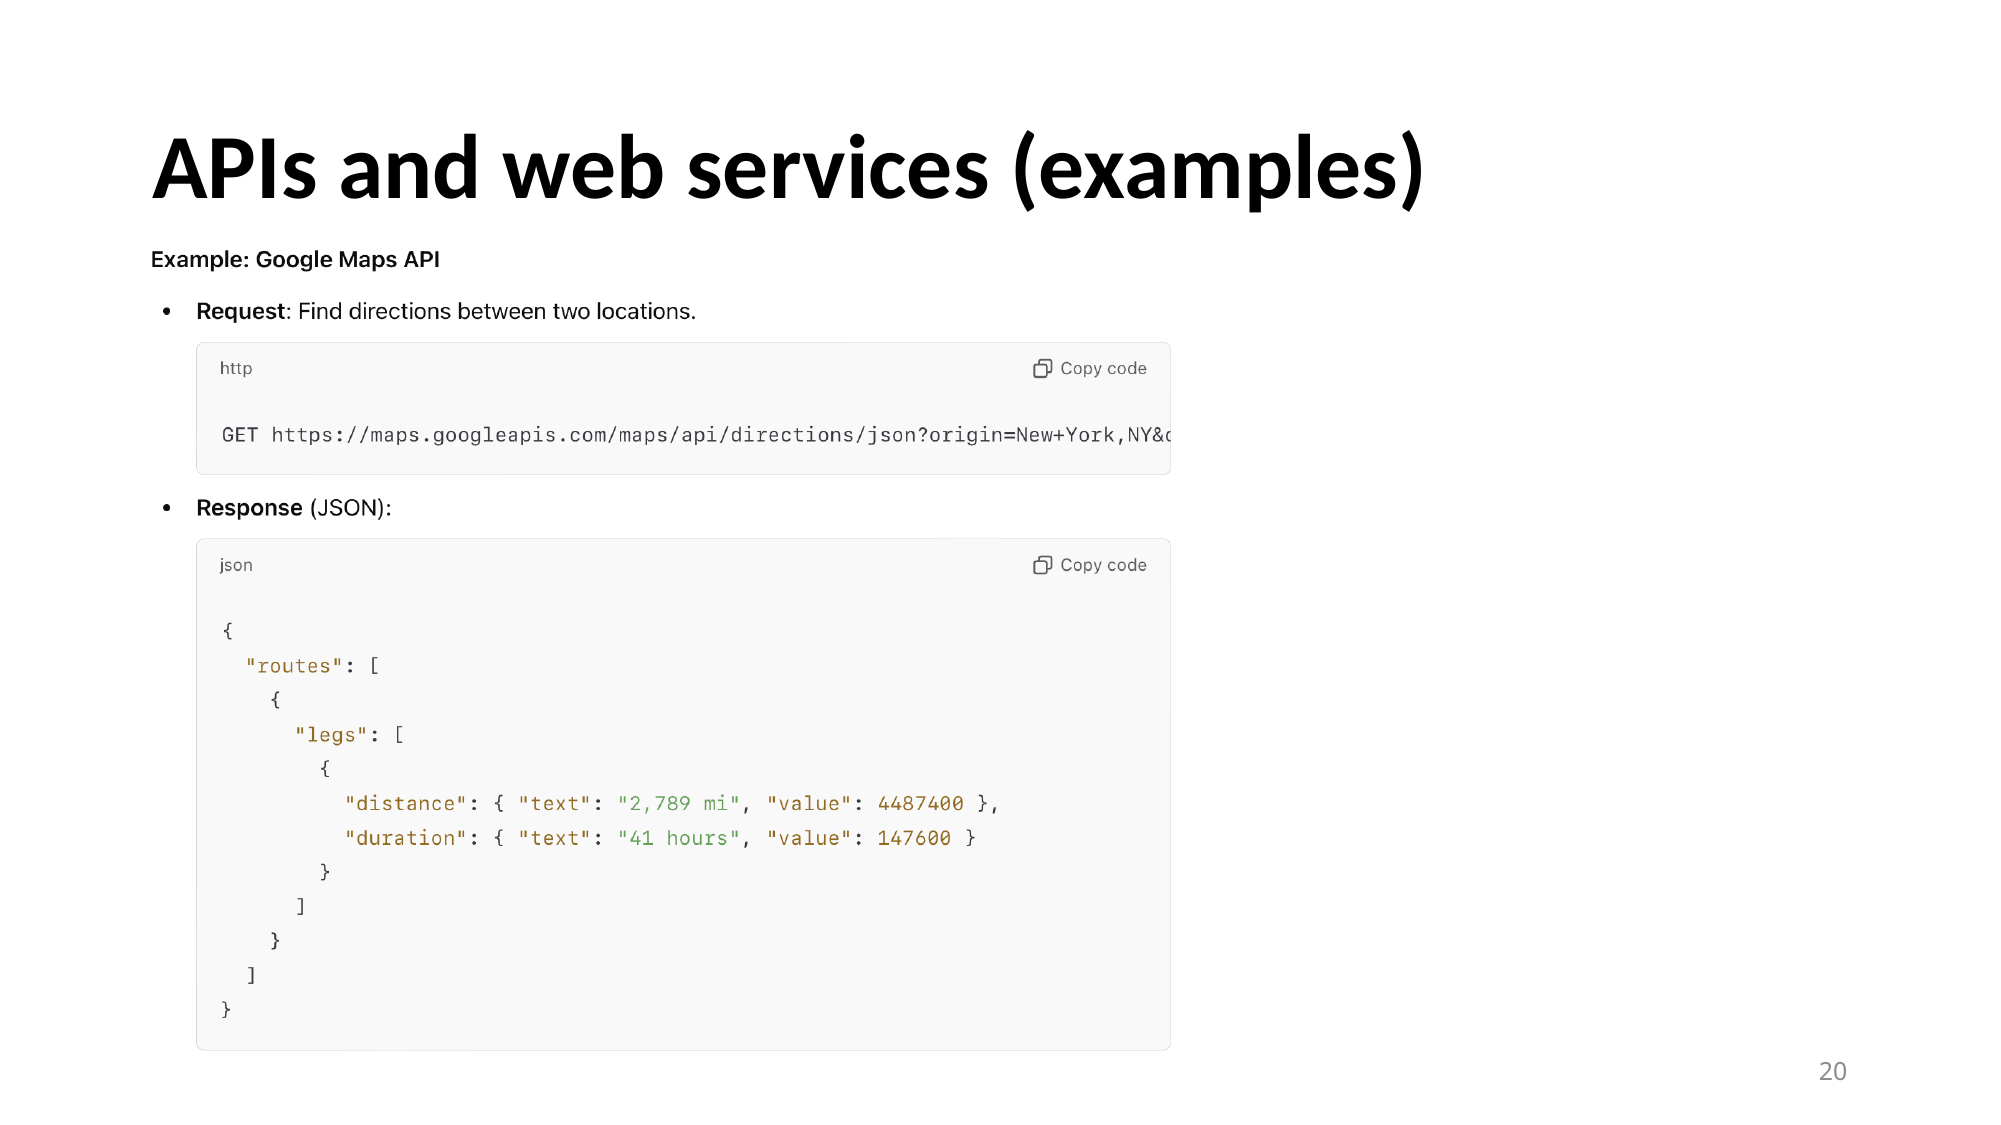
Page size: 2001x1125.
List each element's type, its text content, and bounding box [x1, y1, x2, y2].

picture [137, 244, 1188, 1066]
title APIs and web services (examples) [137, 59, 1863, 278]
slide_number 20 [1412, 1042, 1863, 1103]
